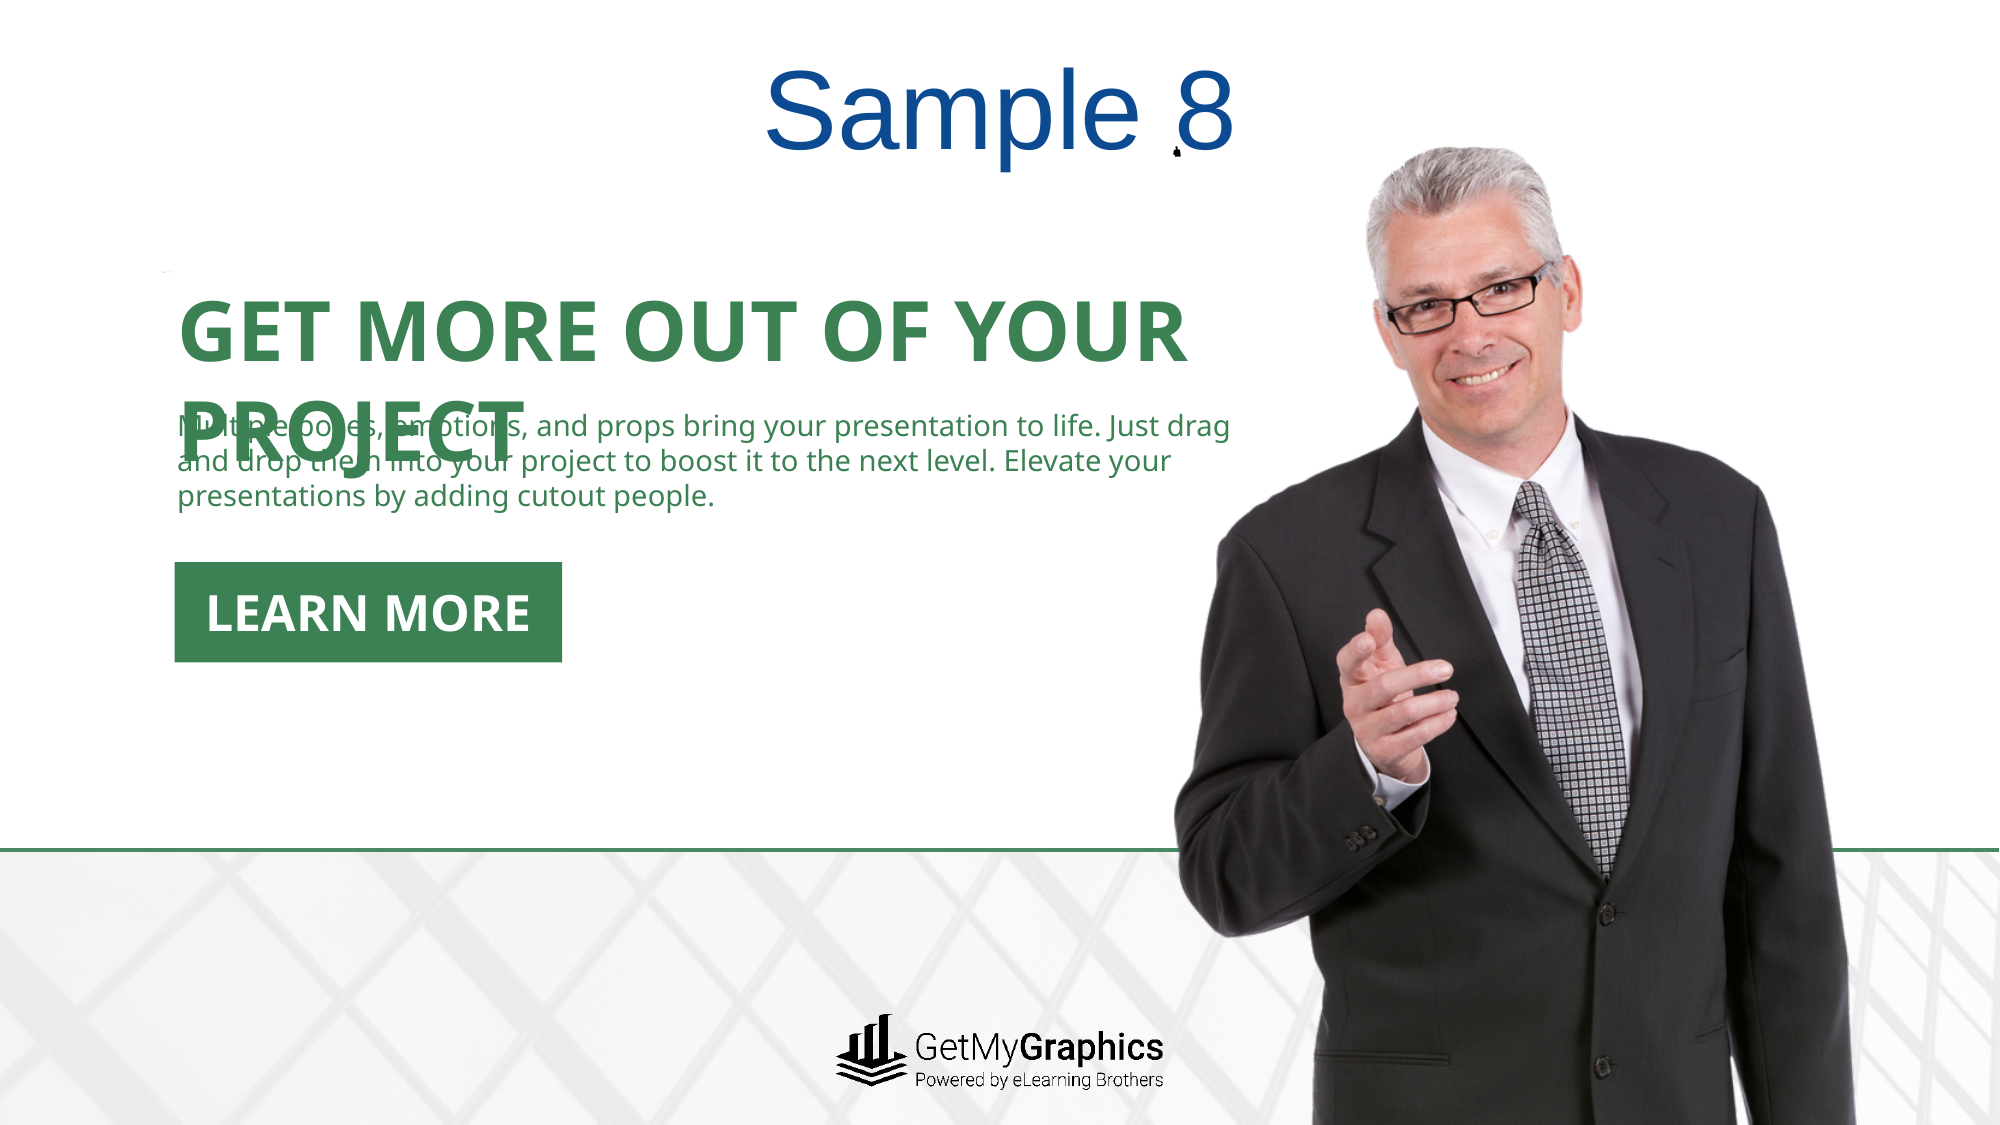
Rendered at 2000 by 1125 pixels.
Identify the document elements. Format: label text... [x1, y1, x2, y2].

text_box GET MORE OUT OF YOUR PROJECT [162, 271, 1168, 399]
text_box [174, 561, 563, 663]
picture [0, 146, 2000, 1125]
title Sample 8 [99, 37, 1900, 193]
text_box Multiple poses, emotions, and props bring your presentation to life. Just drag and drop them into your project to boost it to the next level. Elevate your presentations by adding cutout people. [162, 399, 1168, 520]
